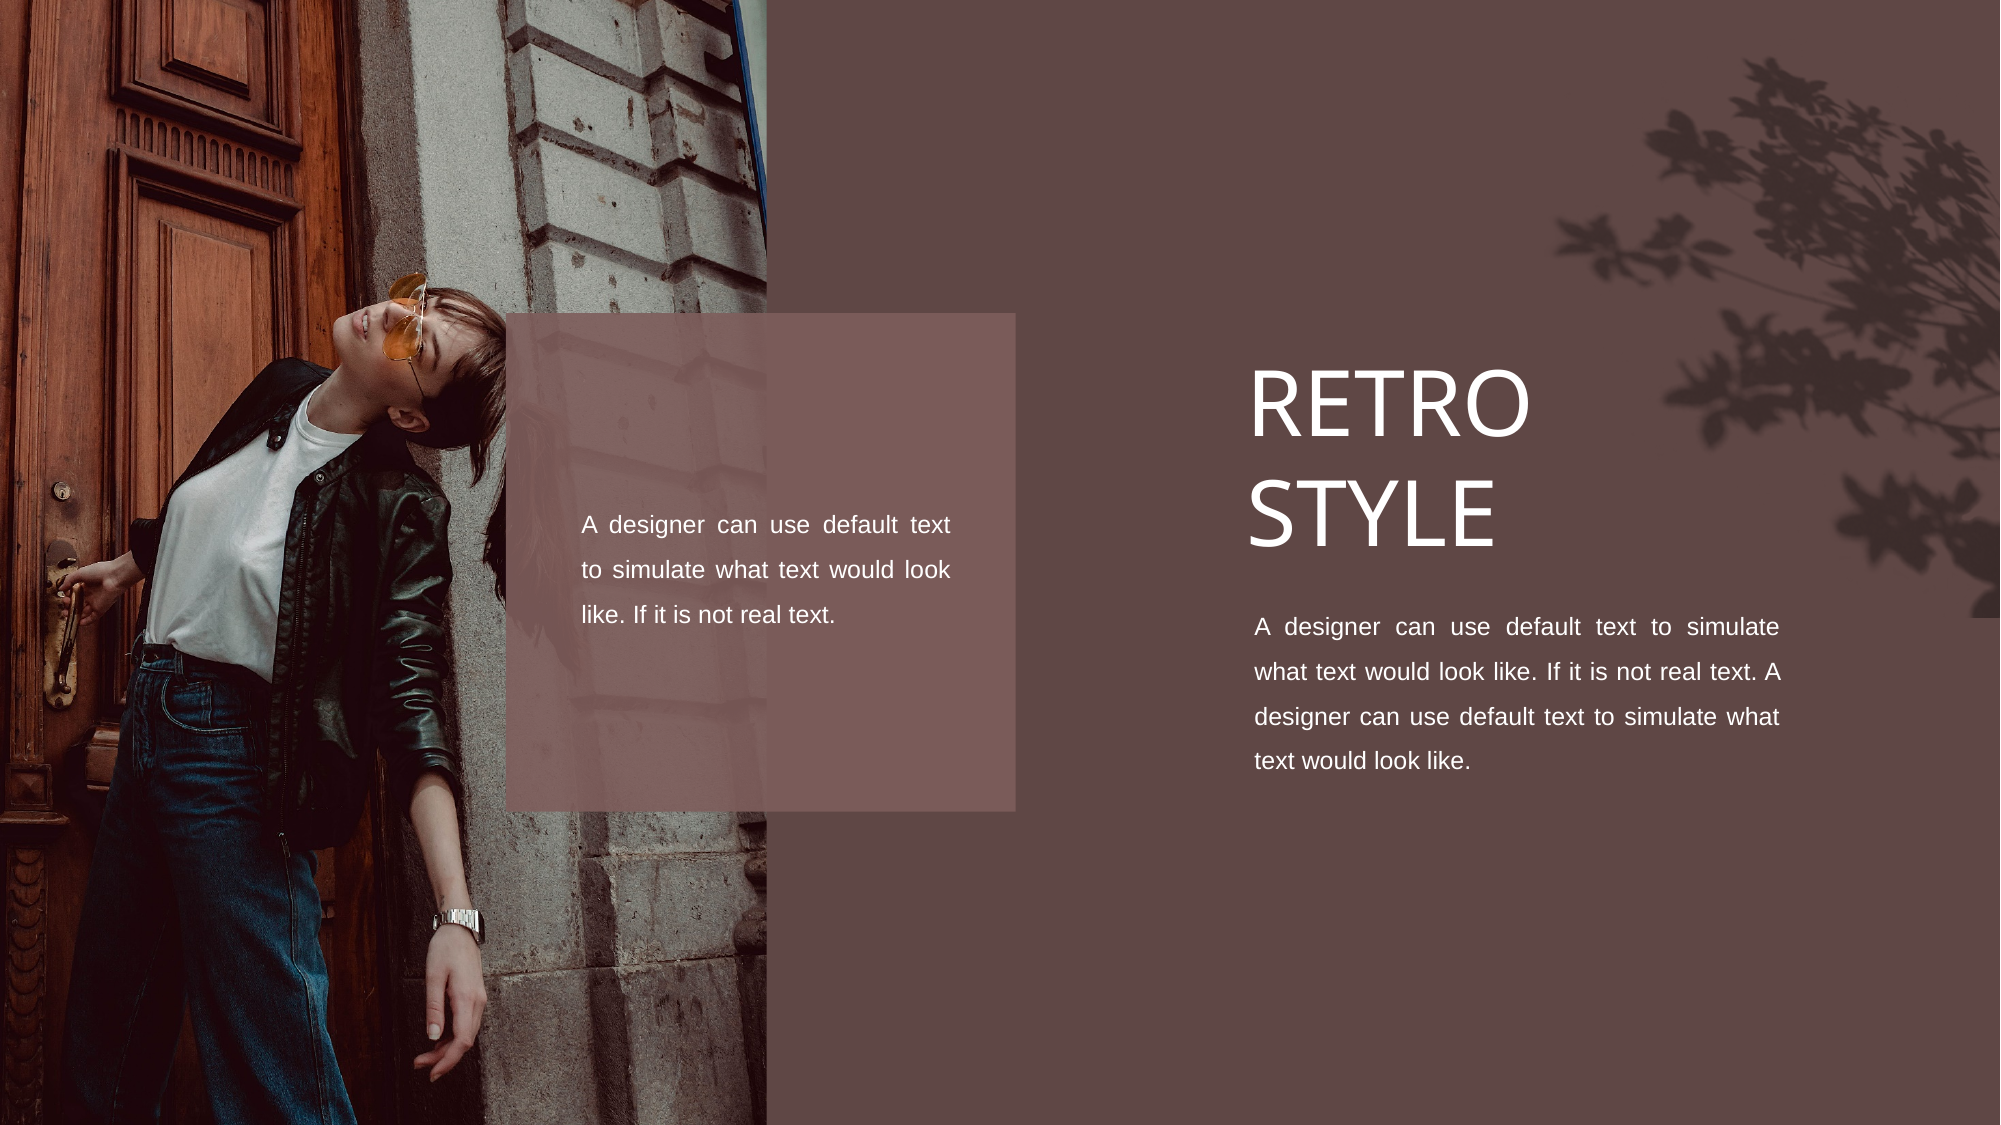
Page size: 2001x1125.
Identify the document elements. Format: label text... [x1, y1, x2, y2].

text_box RETRO STYLE [1231, 336, 1511, 572]
picture [1511, 21, 2000, 618]
text_box [505, 312, 1017, 813]
text_box [0, 0, 768, 1125]
text_box A designer can use default text to simulate what text would look like. If it is not real text. A designer can use default text to simulate what text would look like. [1239, 587, 1796, 783]
text_box A designer can use default text to simulate what text would look like. If it is not real text. [566, 486, 967, 637]
